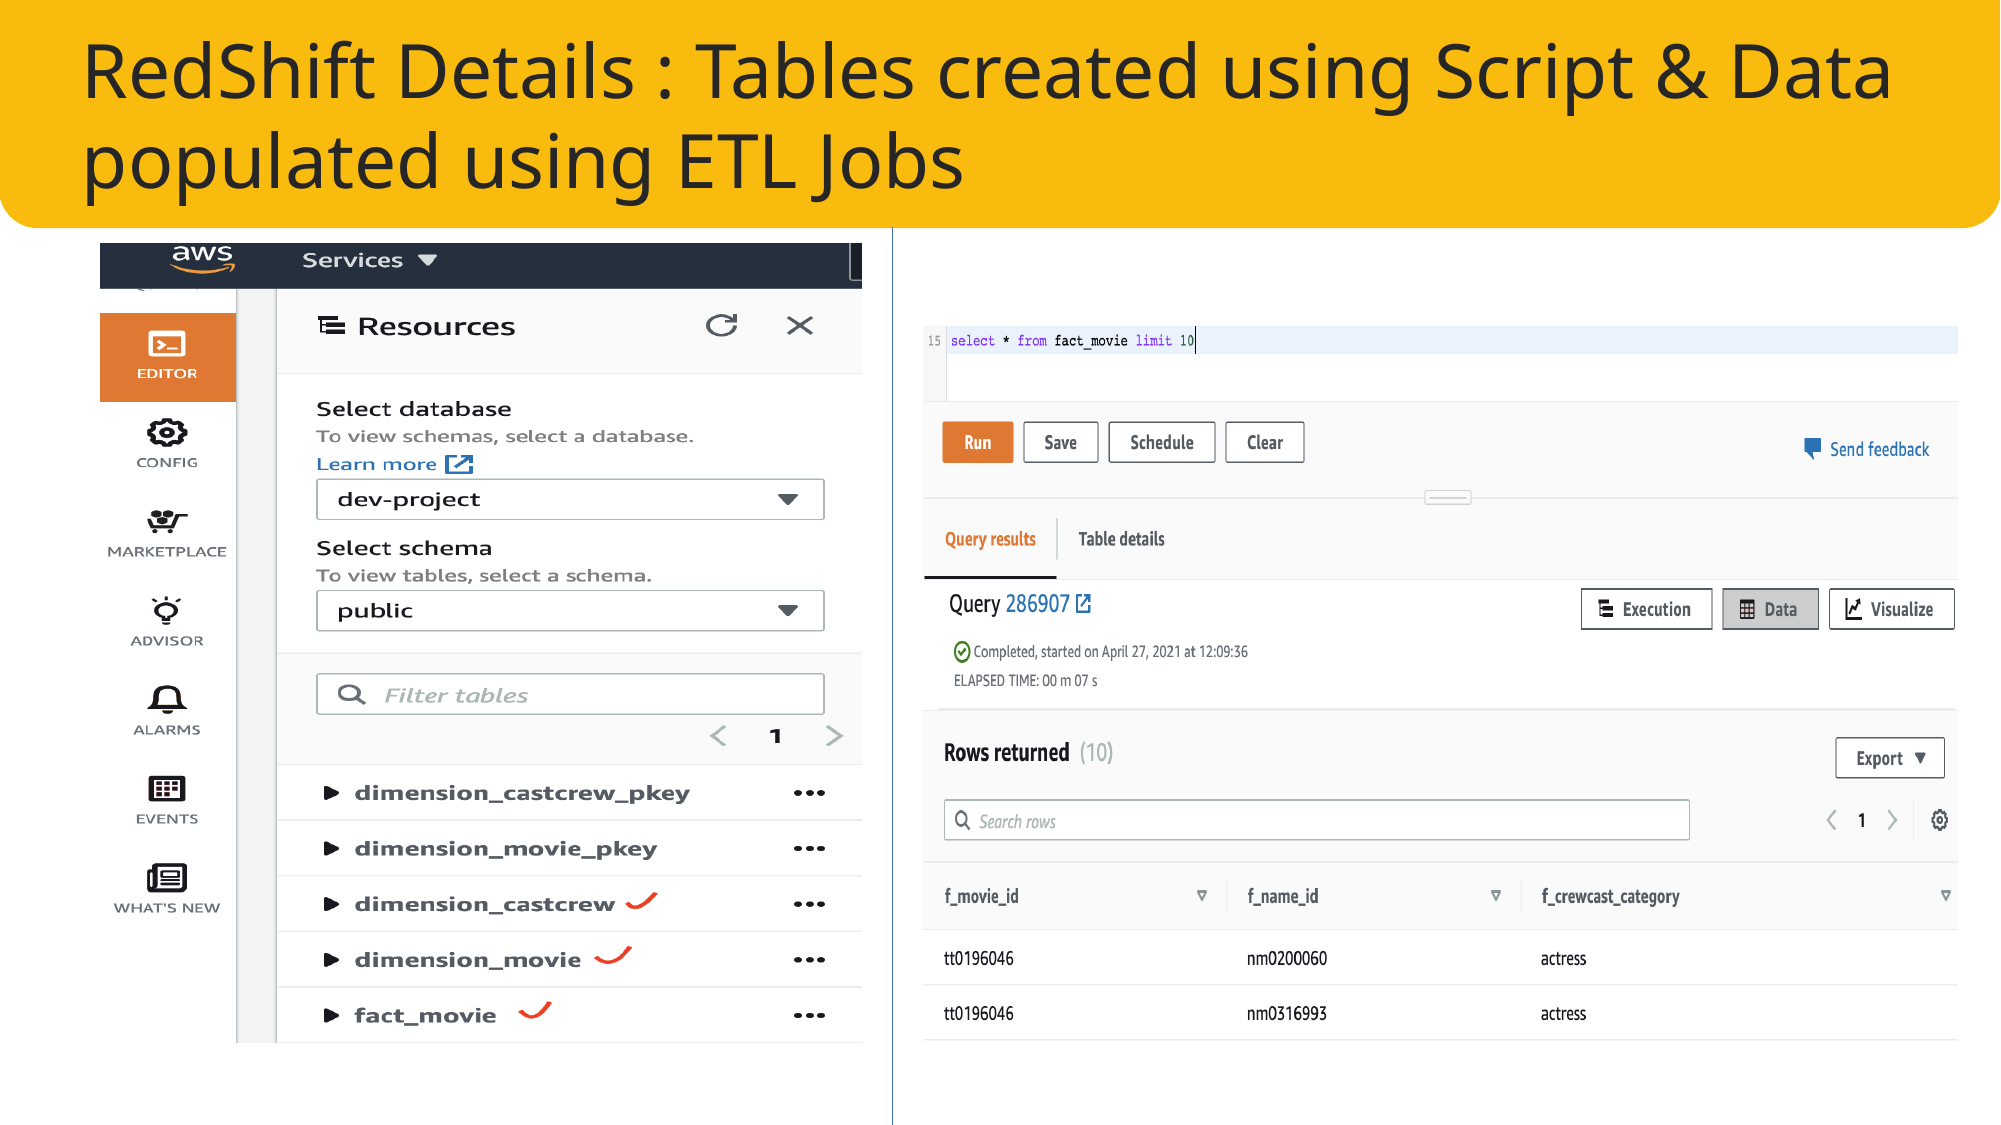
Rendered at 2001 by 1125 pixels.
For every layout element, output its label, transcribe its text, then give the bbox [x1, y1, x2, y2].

text_box [0, 0, 2000, 229]
picture [100, 243, 862, 1043]
text_box RedShift Details : Tables created using Script & Data populated using ETL Jobs [67, 16, 1958, 212]
picture [923, 326, 1958, 1043]
